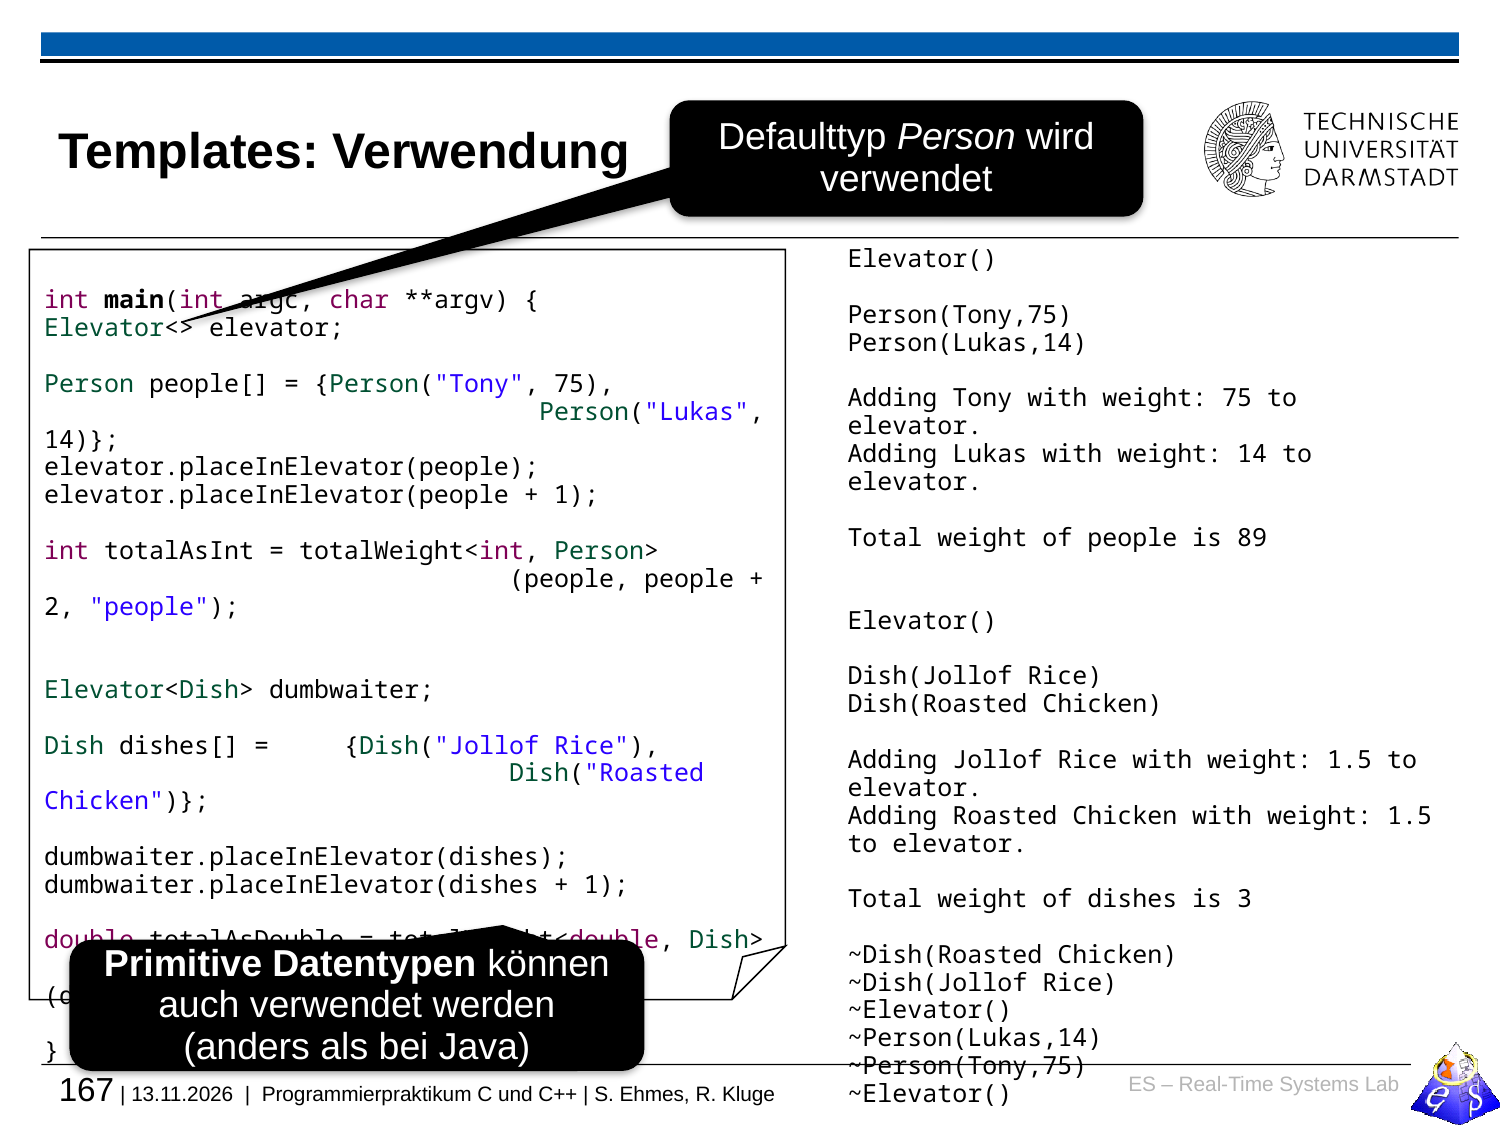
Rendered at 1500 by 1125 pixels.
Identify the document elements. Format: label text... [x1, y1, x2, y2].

title Templates: Verwendung [58, 80, 1187, 218]
text_box Elevator() Person(Tony,75) Person(Lukas,14) Adding Tony with weight: 75 to elevator. Adding Lukas with weight: 14 to elevator. Total weight of people is 89 Elevator() Dish(Jollof Rice) Dish(Roasted Chicken) Adding Jollof Rice with weight: 1.5 to elevator. Adding Roasted Chicken with weight: 1.5 to elevator. Total weight of dishes is 3 ~Dish(Roasted Chicken) ~Dish(Jollof Rice) ~Elevator() ~Person(Lukas,14) ~Person(Tony,75) ~Elevator() [832, 238, 1459, 1116]
picture [1411, 1041, 1500, 1125]
text_box Primitive Datentypen können auch verwendet werden (anders als bei Java) [69, 925, 645, 1072]
text_box Defaulttyp Person wird verwendet [180, 100, 1144, 323]
text_box int main(int argc, char **argv) { Elevator<> elevator; Person people[] = {Person("Tony", 75), Person("Lukas", 14)}; elevator.placeInElevator(people); elevator.placeInElevator(people + 1); int totalAsInt = totalWeight<int, Person> (people, people + 2, "people"); Elevator<Dish> dumbwaiter; Dish dishes[] = {Dish("Jollof Rice"), Dish("Roasted Chicken")}; dumbwaiter.placeInElevator(dishes); dumbwaiter.placeInElevator(dishes + 1); double totalAsDouble = totalWeight<double, Dish> (dishes, dishes + 2, "dishes"); } [29, 249, 786, 1000]
picture [1187, 84, 1483, 214]
